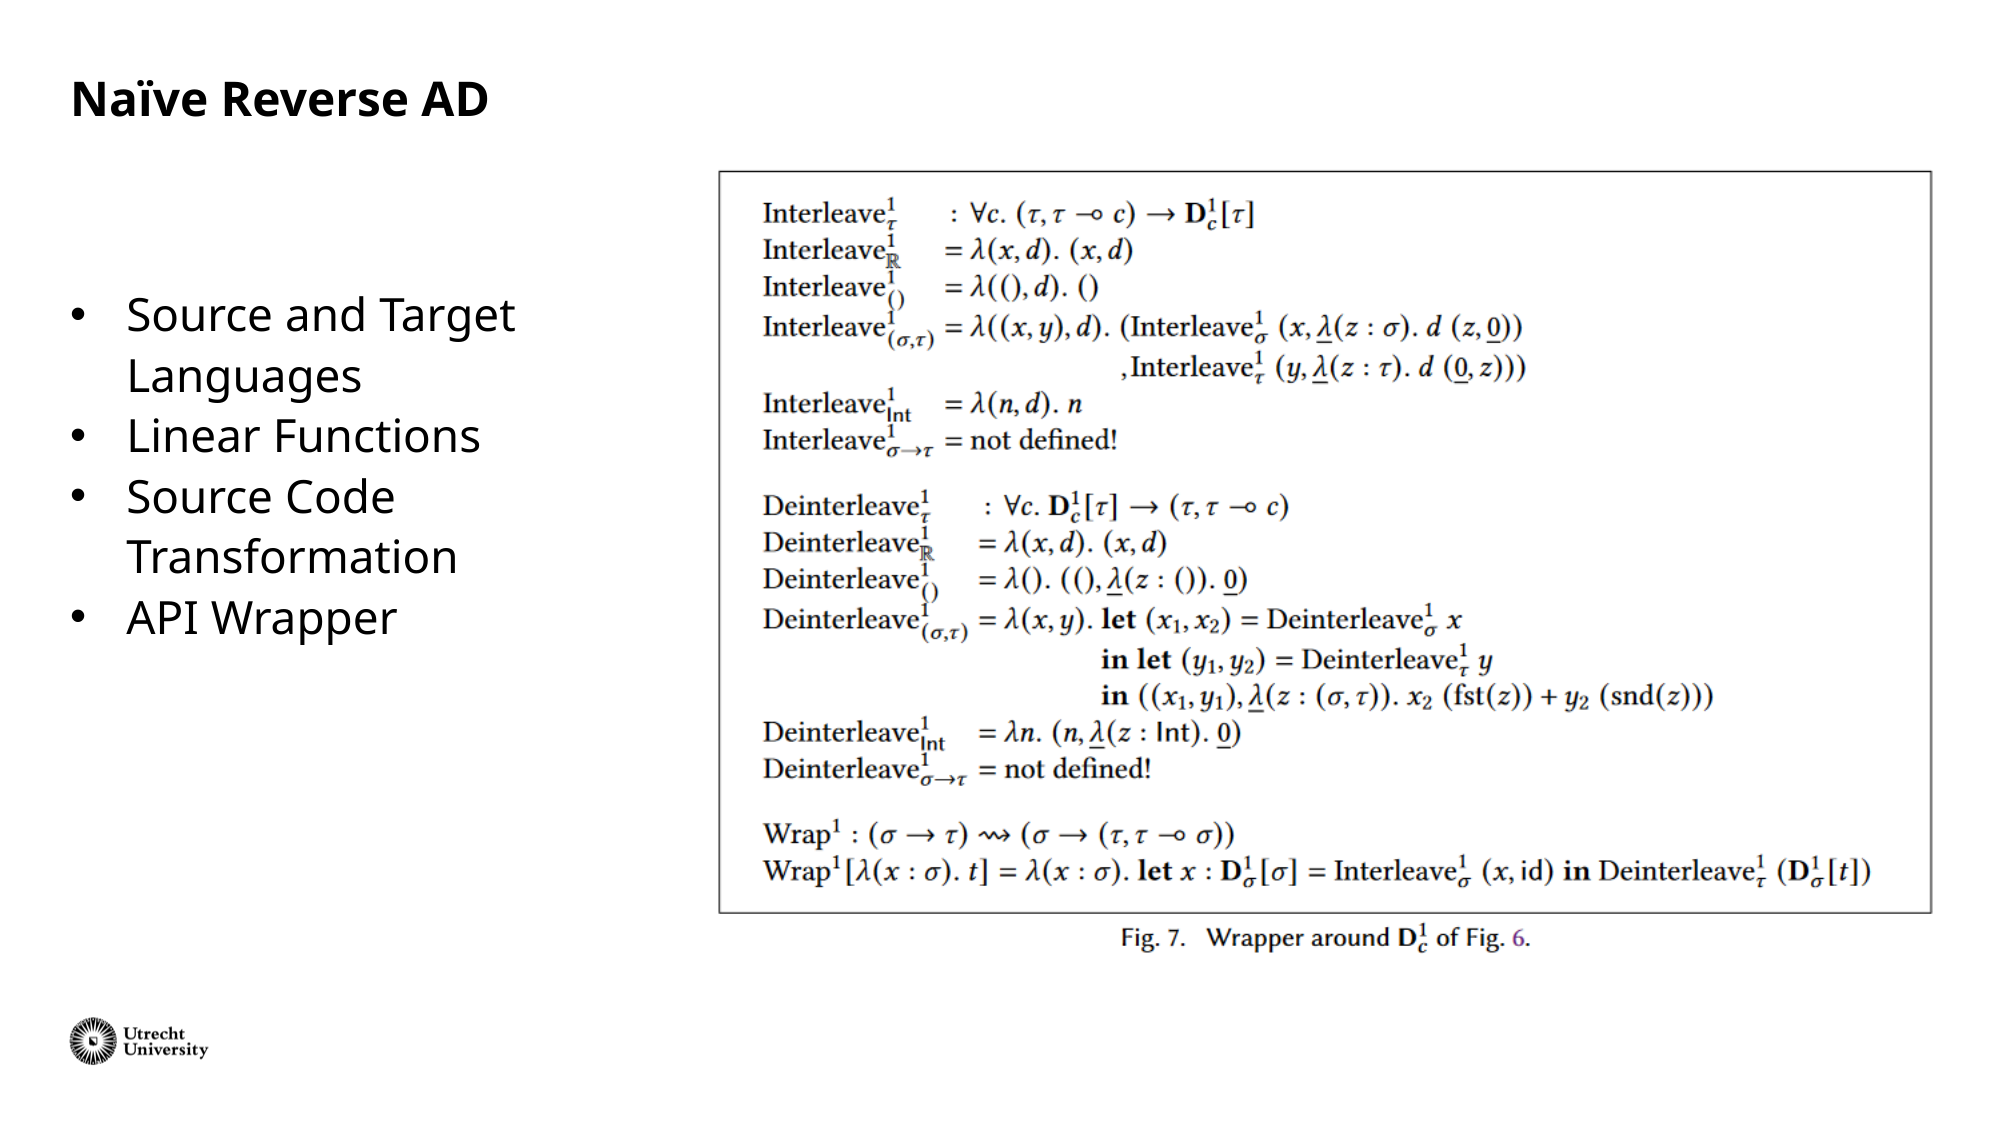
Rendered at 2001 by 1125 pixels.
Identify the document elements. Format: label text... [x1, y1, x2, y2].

title Naïve Reverse AD [55, 60, 652, 239]
list Source and Target Languages Linear Functions Source Code Transformation API Wrapper [55, 273, 652, 969]
picture [30, 984, 314, 1096]
picture [704, 60, 1946, 1065]
